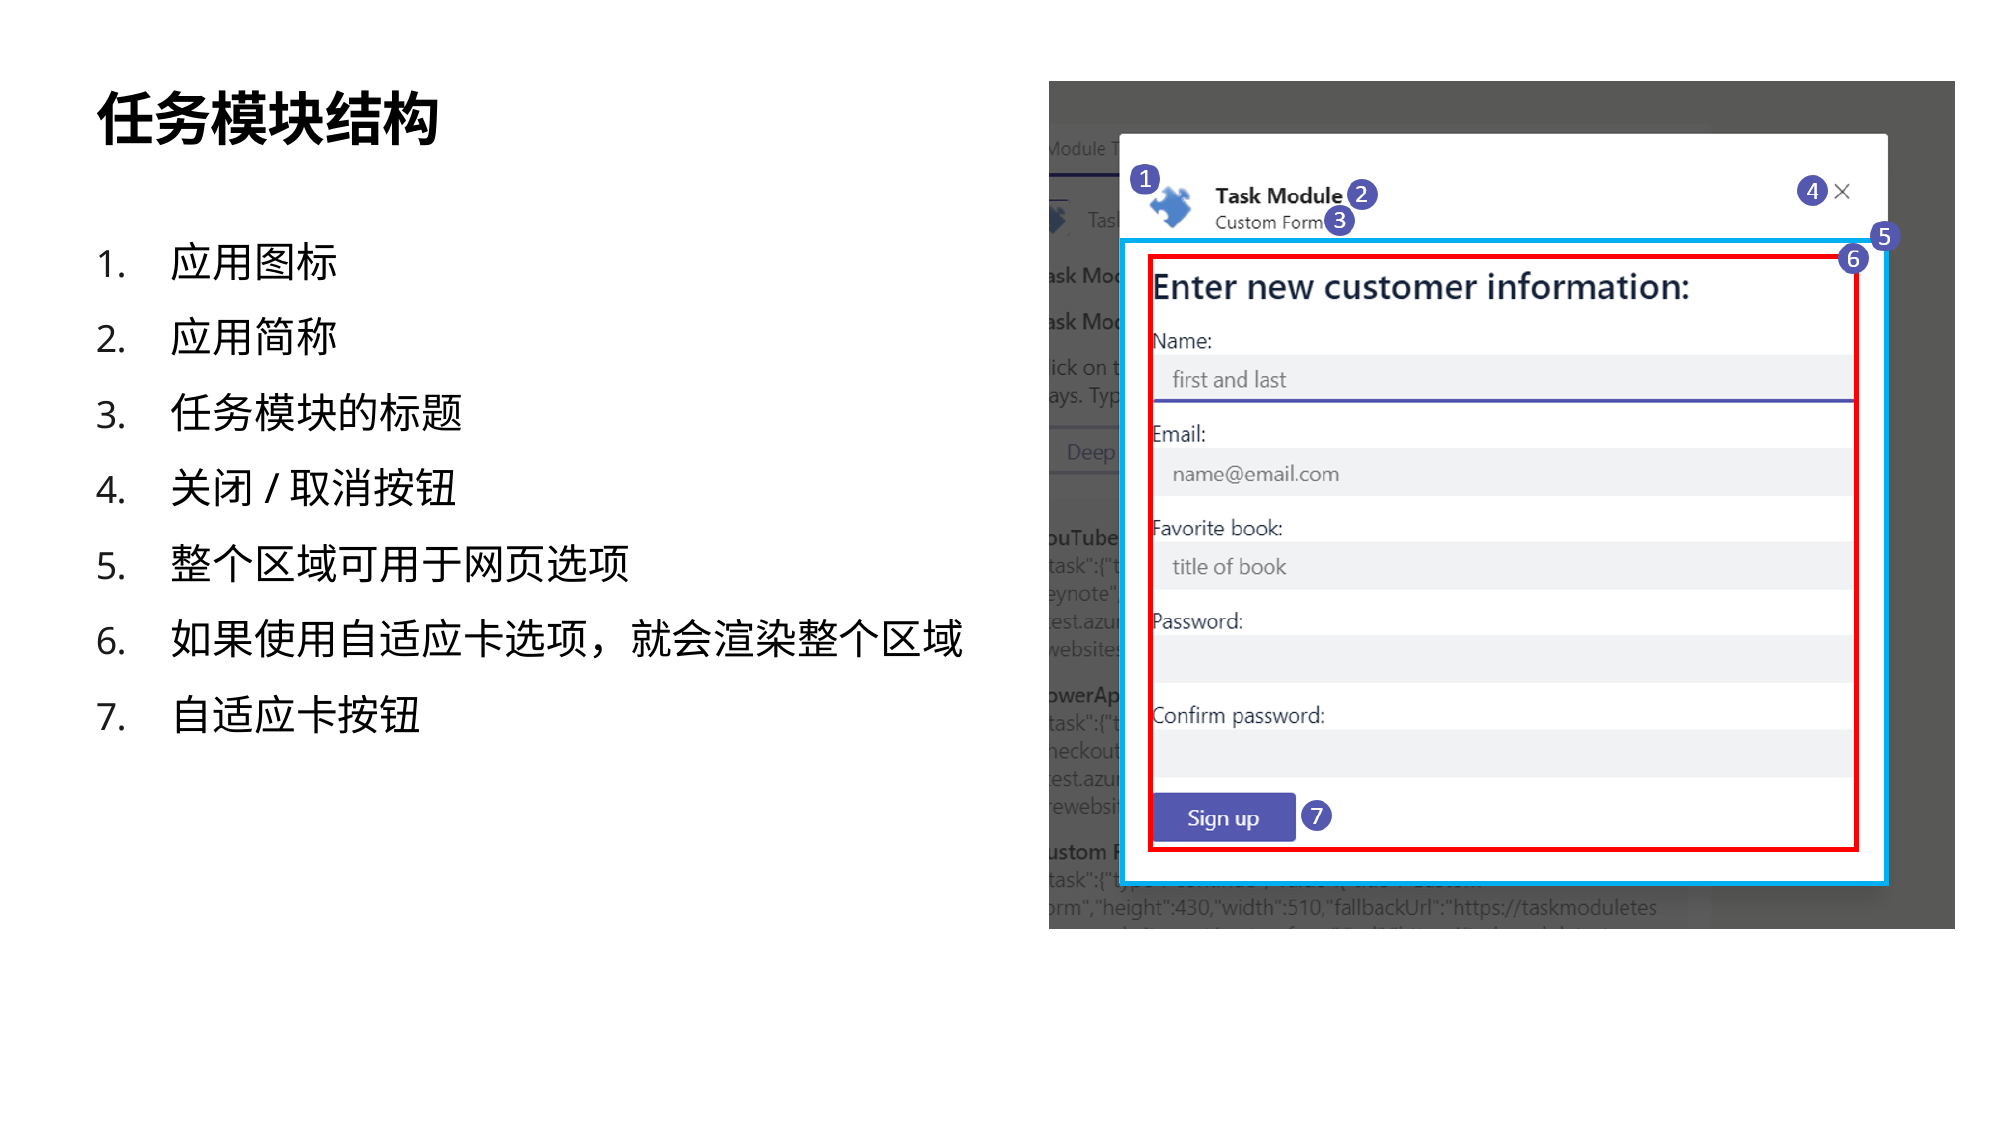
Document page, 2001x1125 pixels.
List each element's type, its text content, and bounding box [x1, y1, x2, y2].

list 应用图标 应用简称 任务模块的标题 关闭/取消按钮 整个区域可用于网页选项 如果使用自适应卡选项，就会渲染整个区域 自适应卡按钮 [95, 235, 979, 1014]
picture [1049, 81, 1956, 929]
title 任务模块结构 [96, 81, 1049, 153]
